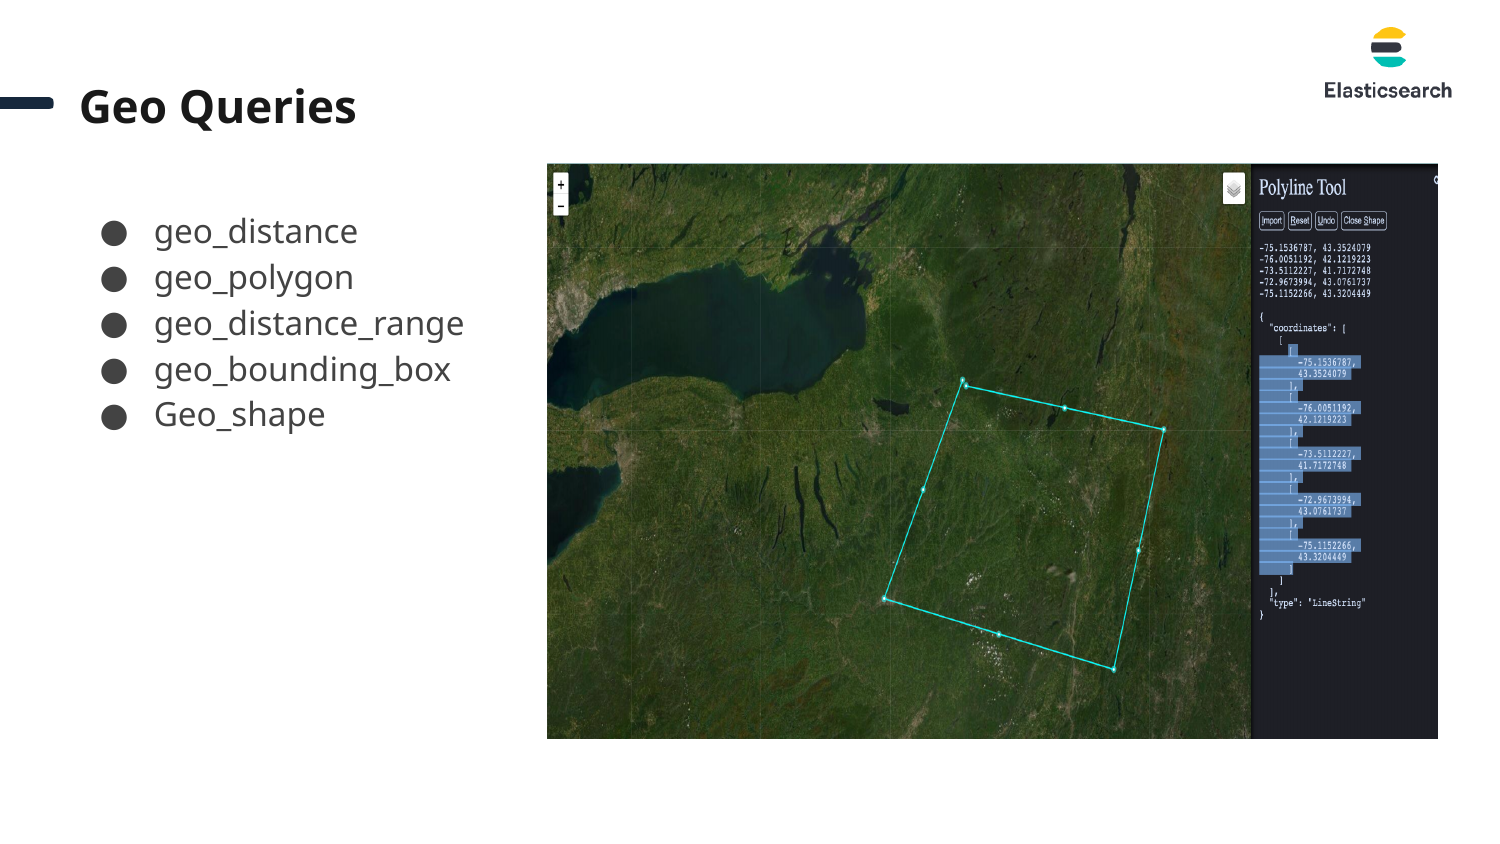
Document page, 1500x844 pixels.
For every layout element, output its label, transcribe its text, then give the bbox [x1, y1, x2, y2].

list geo_distance geo_polygon geo_distance_range geo_bounding_box Geo_shape [63, 189, 1183, 750]
picture [1290, 9, 1485, 125]
picture [547, 162, 1438, 740]
title Geo Queries [63, 62, 1462, 157]
picture [0, 97, 54, 109]
